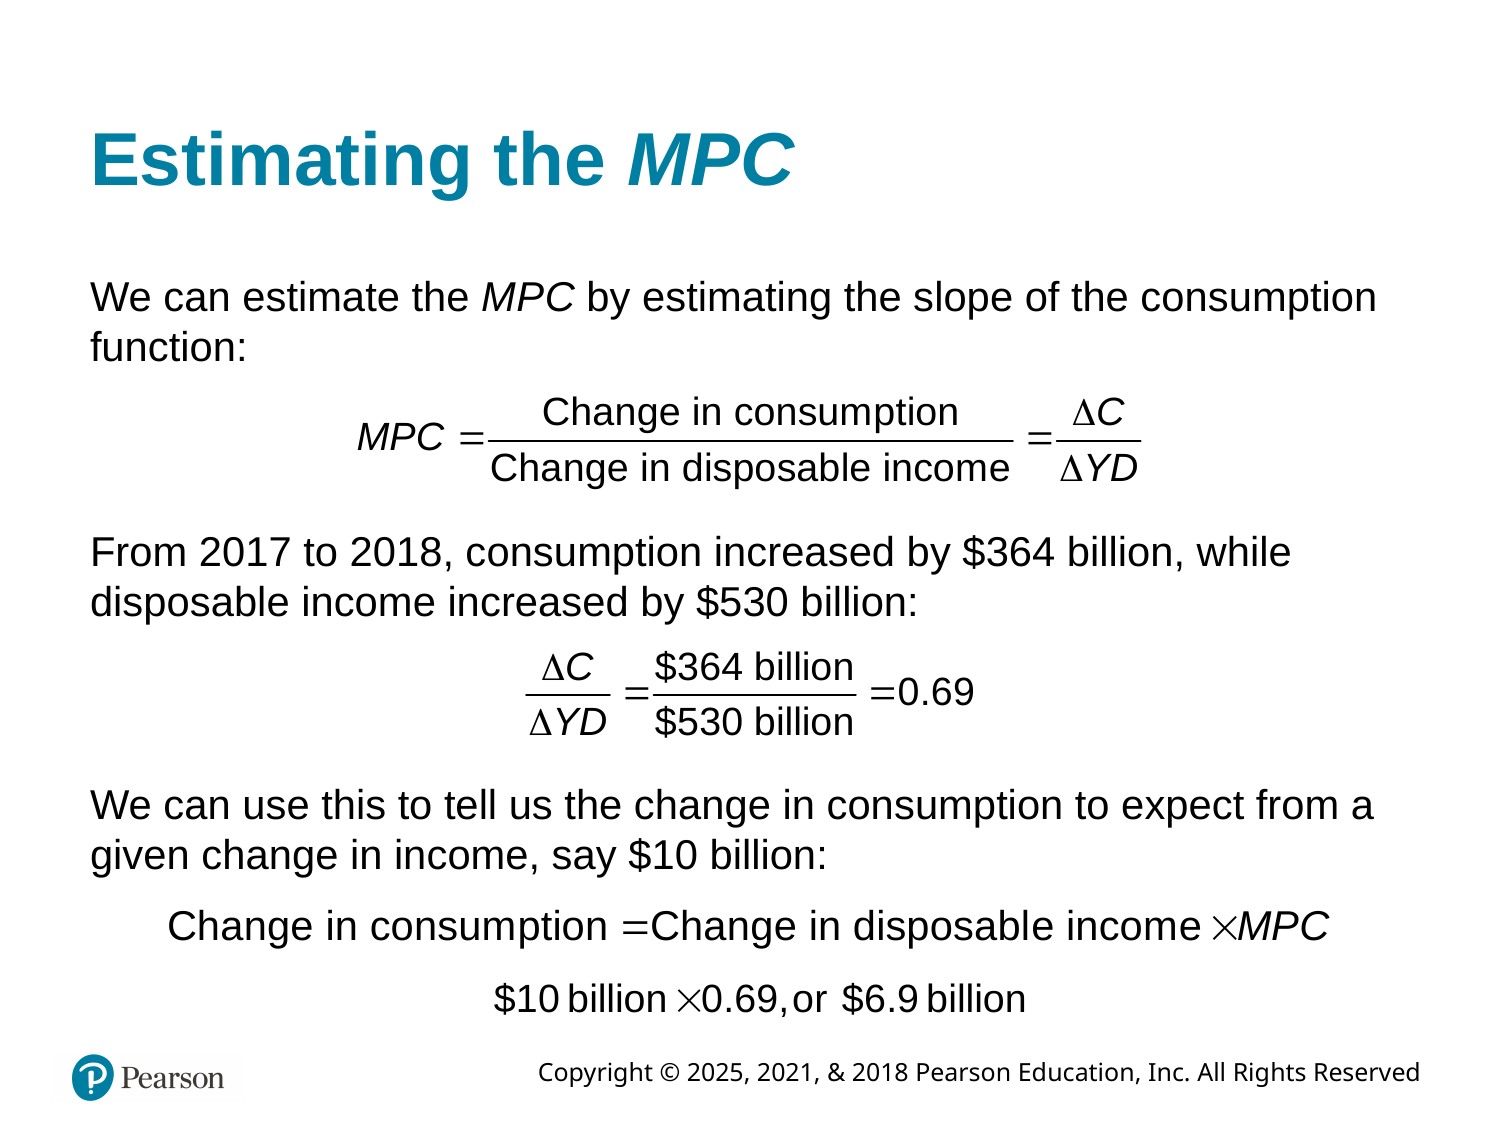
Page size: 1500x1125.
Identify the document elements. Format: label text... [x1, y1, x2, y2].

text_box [492, 977, 1030, 1025]
list We can estimate the M P C by estimating the slope of the consumption function: [75, 254, 1426, 380]
picture [51, 1053, 245, 1102]
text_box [354, 389, 1146, 496]
list From 2017 to 2018, consumption increased by $364 billion, while disposable income increased by $530 billion: [75, 509, 1426, 634]
list We can use this to tell us the change in consumption to expect from a given change in income, say $10 billion: [75, 762, 1426, 889]
title Estimating the M P C [75, 35, 1425, 216]
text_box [165, 904, 1334, 955]
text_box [522, 645, 978, 749]
